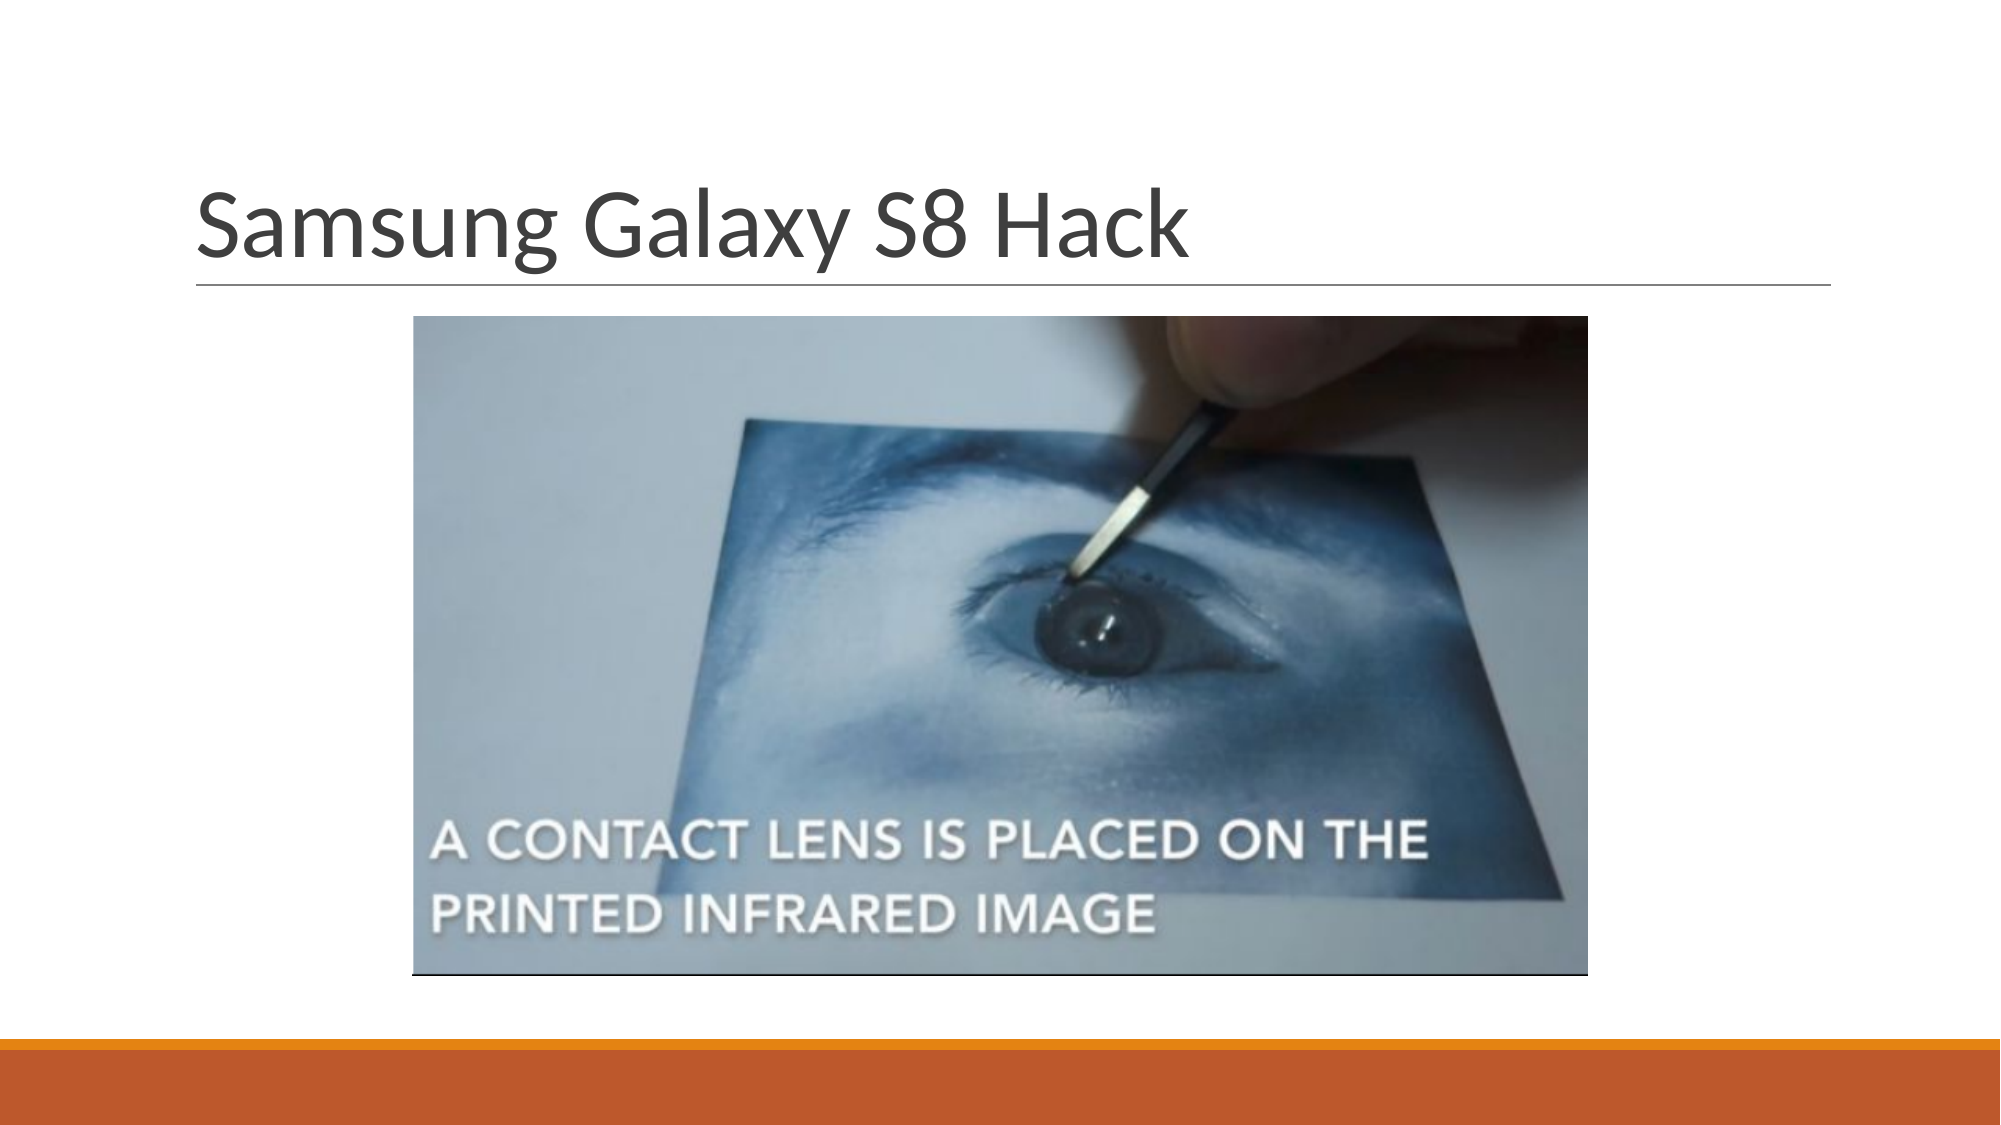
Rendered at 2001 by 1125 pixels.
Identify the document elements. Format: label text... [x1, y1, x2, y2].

picture [412, 315, 1588, 976]
title Samsung Galaxy S8 Hack [180, 47, 1830, 285]
